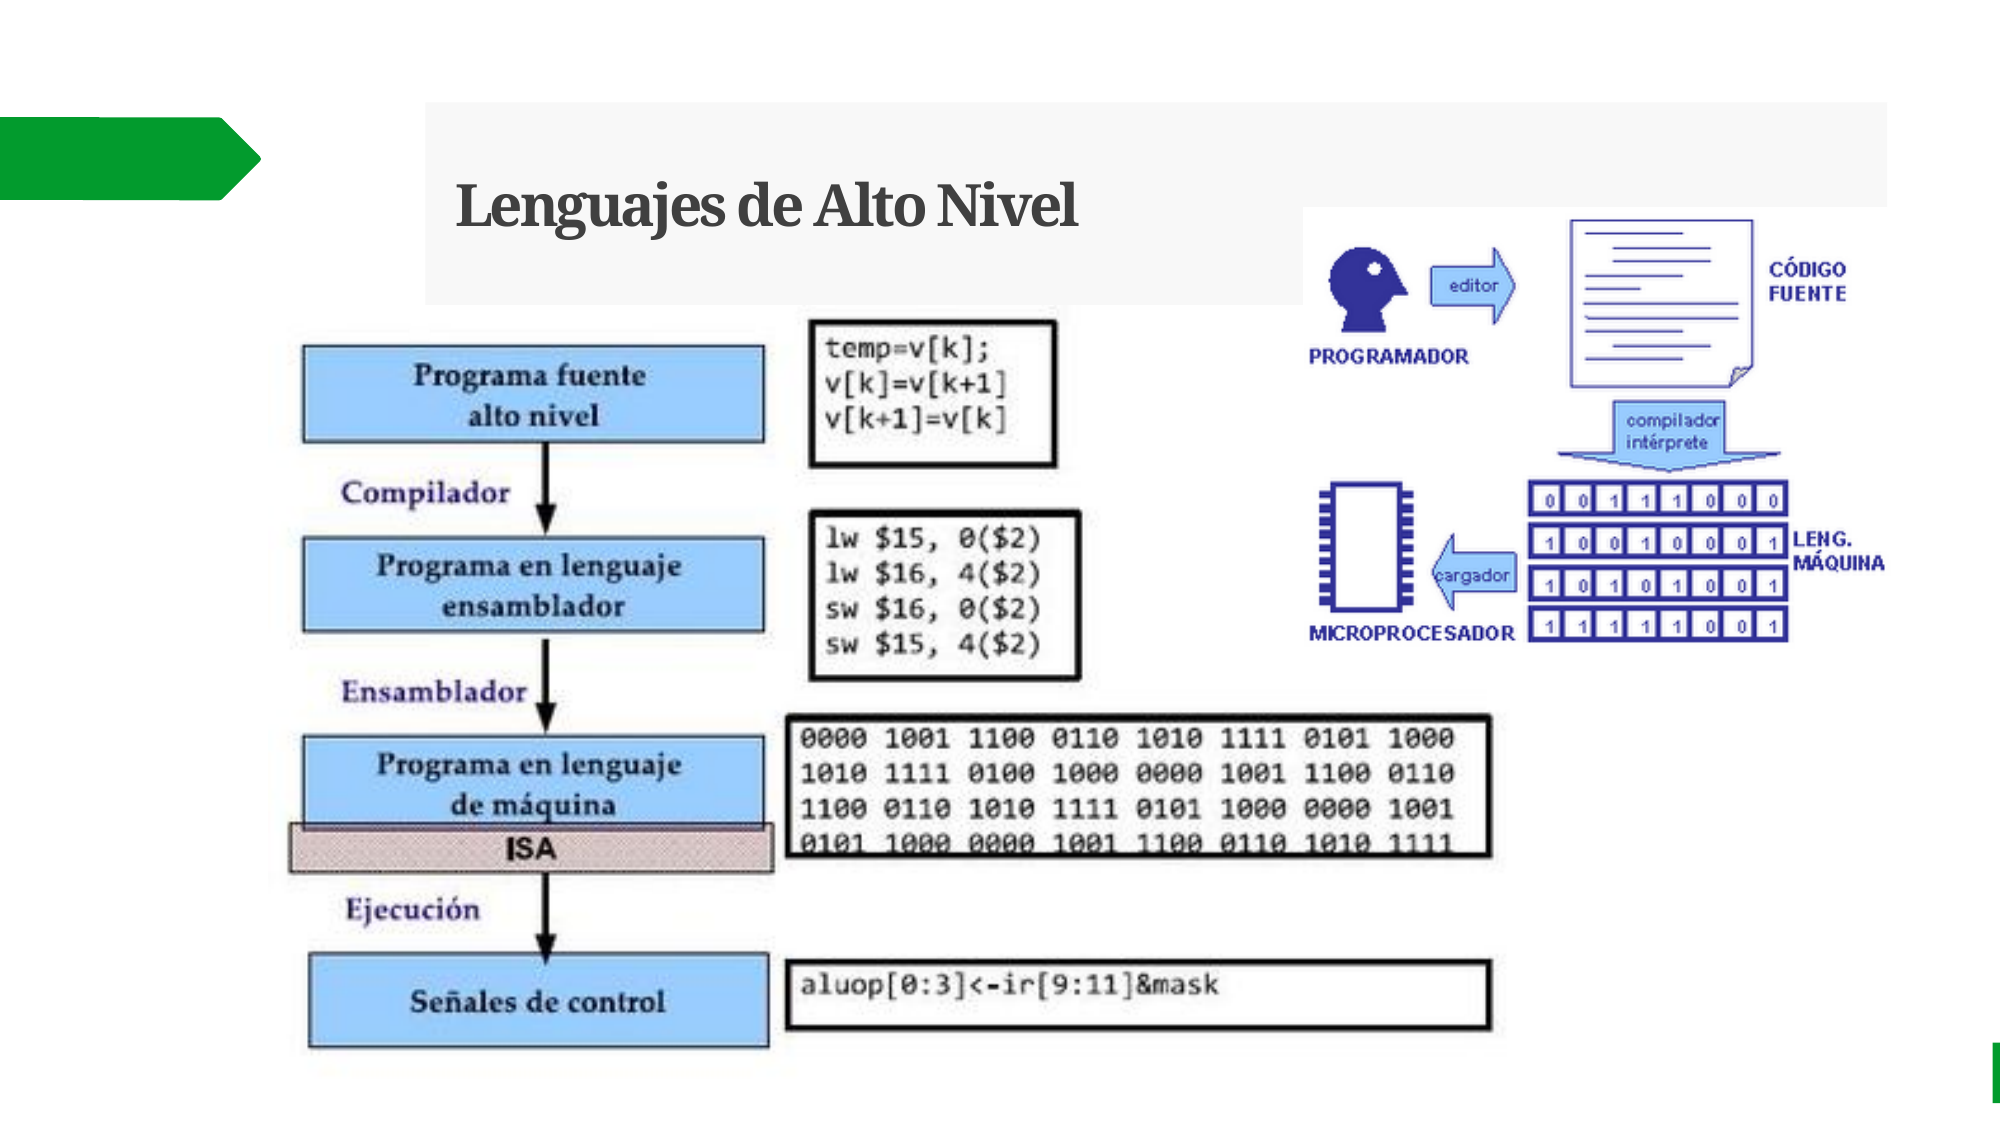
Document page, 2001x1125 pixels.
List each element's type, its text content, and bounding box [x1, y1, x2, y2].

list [268, 305, 1517, 1079]
title Lenguajes de Alto Nivel [425, 102, 1888, 305]
picture [1303, 207, 1896, 652]
